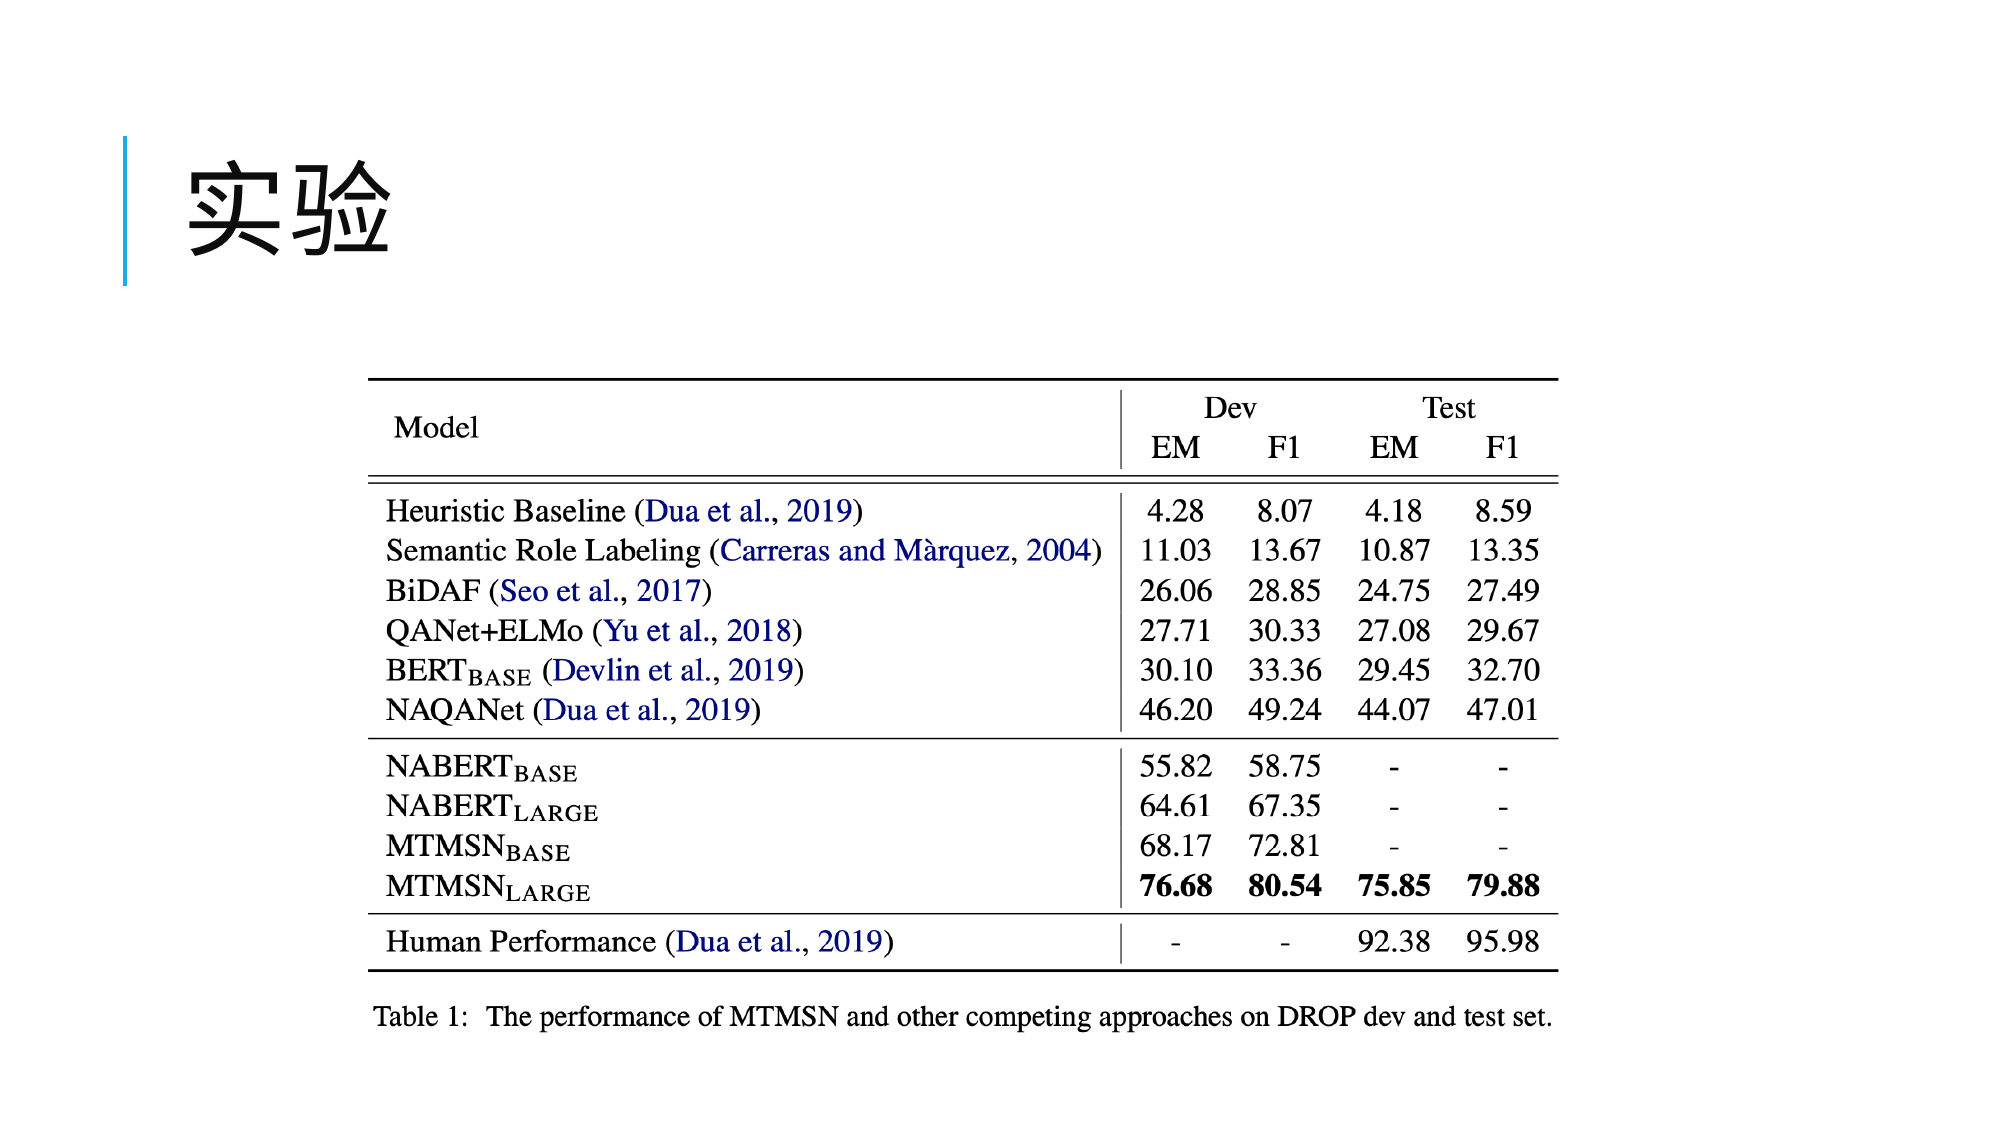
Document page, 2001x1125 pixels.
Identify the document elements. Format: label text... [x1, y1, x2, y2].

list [361, 374, 1570, 1036]
title 实验 [168, 96, 1763, 342]
